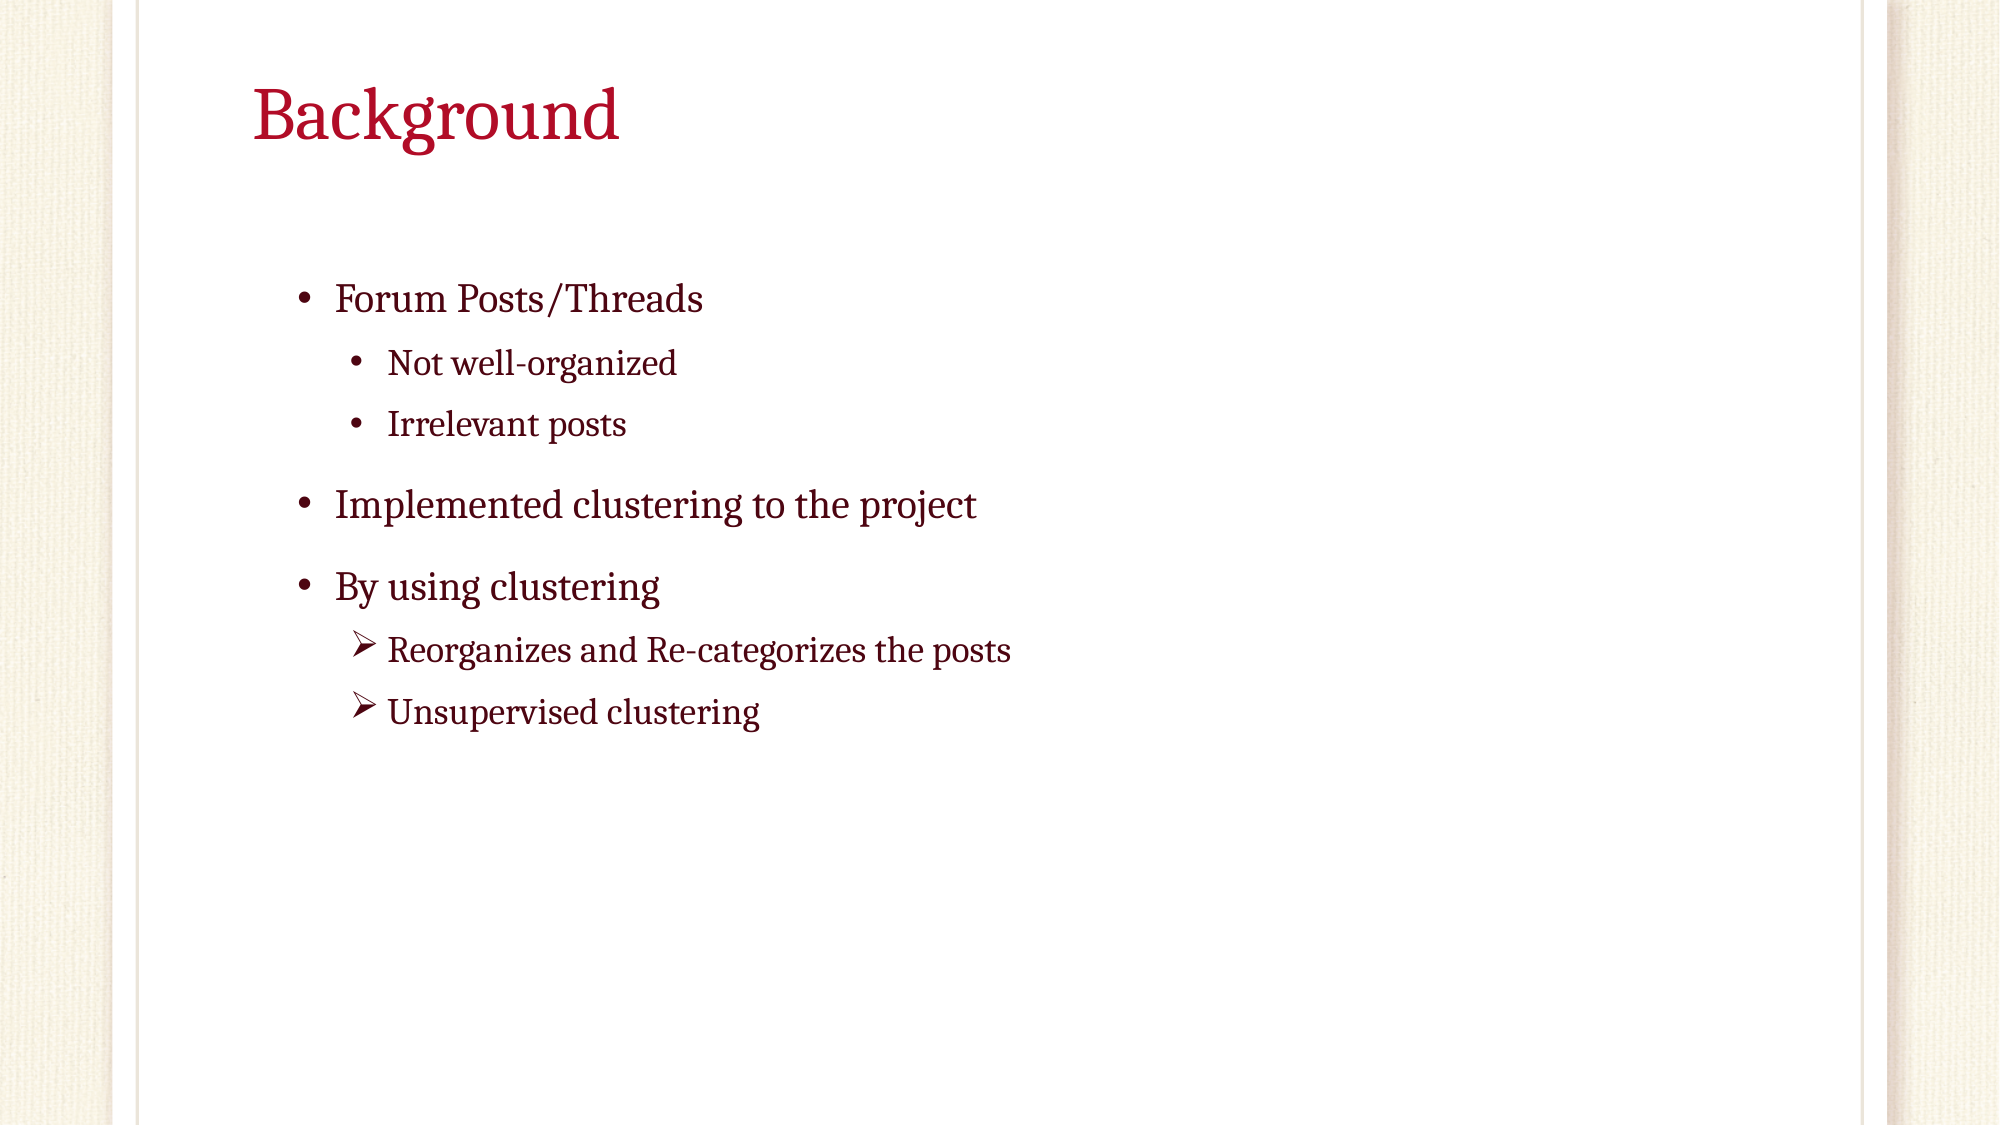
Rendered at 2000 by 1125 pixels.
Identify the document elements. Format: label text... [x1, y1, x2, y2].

list Forum Posts/Threads Not well-organized Irrelevant posts Implemented clustering to the project By using clustering Reorganizes and Re-categorizes the posts Unsupervised clustering [274, 269, 1775, 1013]
title Background [237, 52, 1738, 163]
picture [0, 0, 112, 1125]
picture [1888, 0, 2000, 1125]
